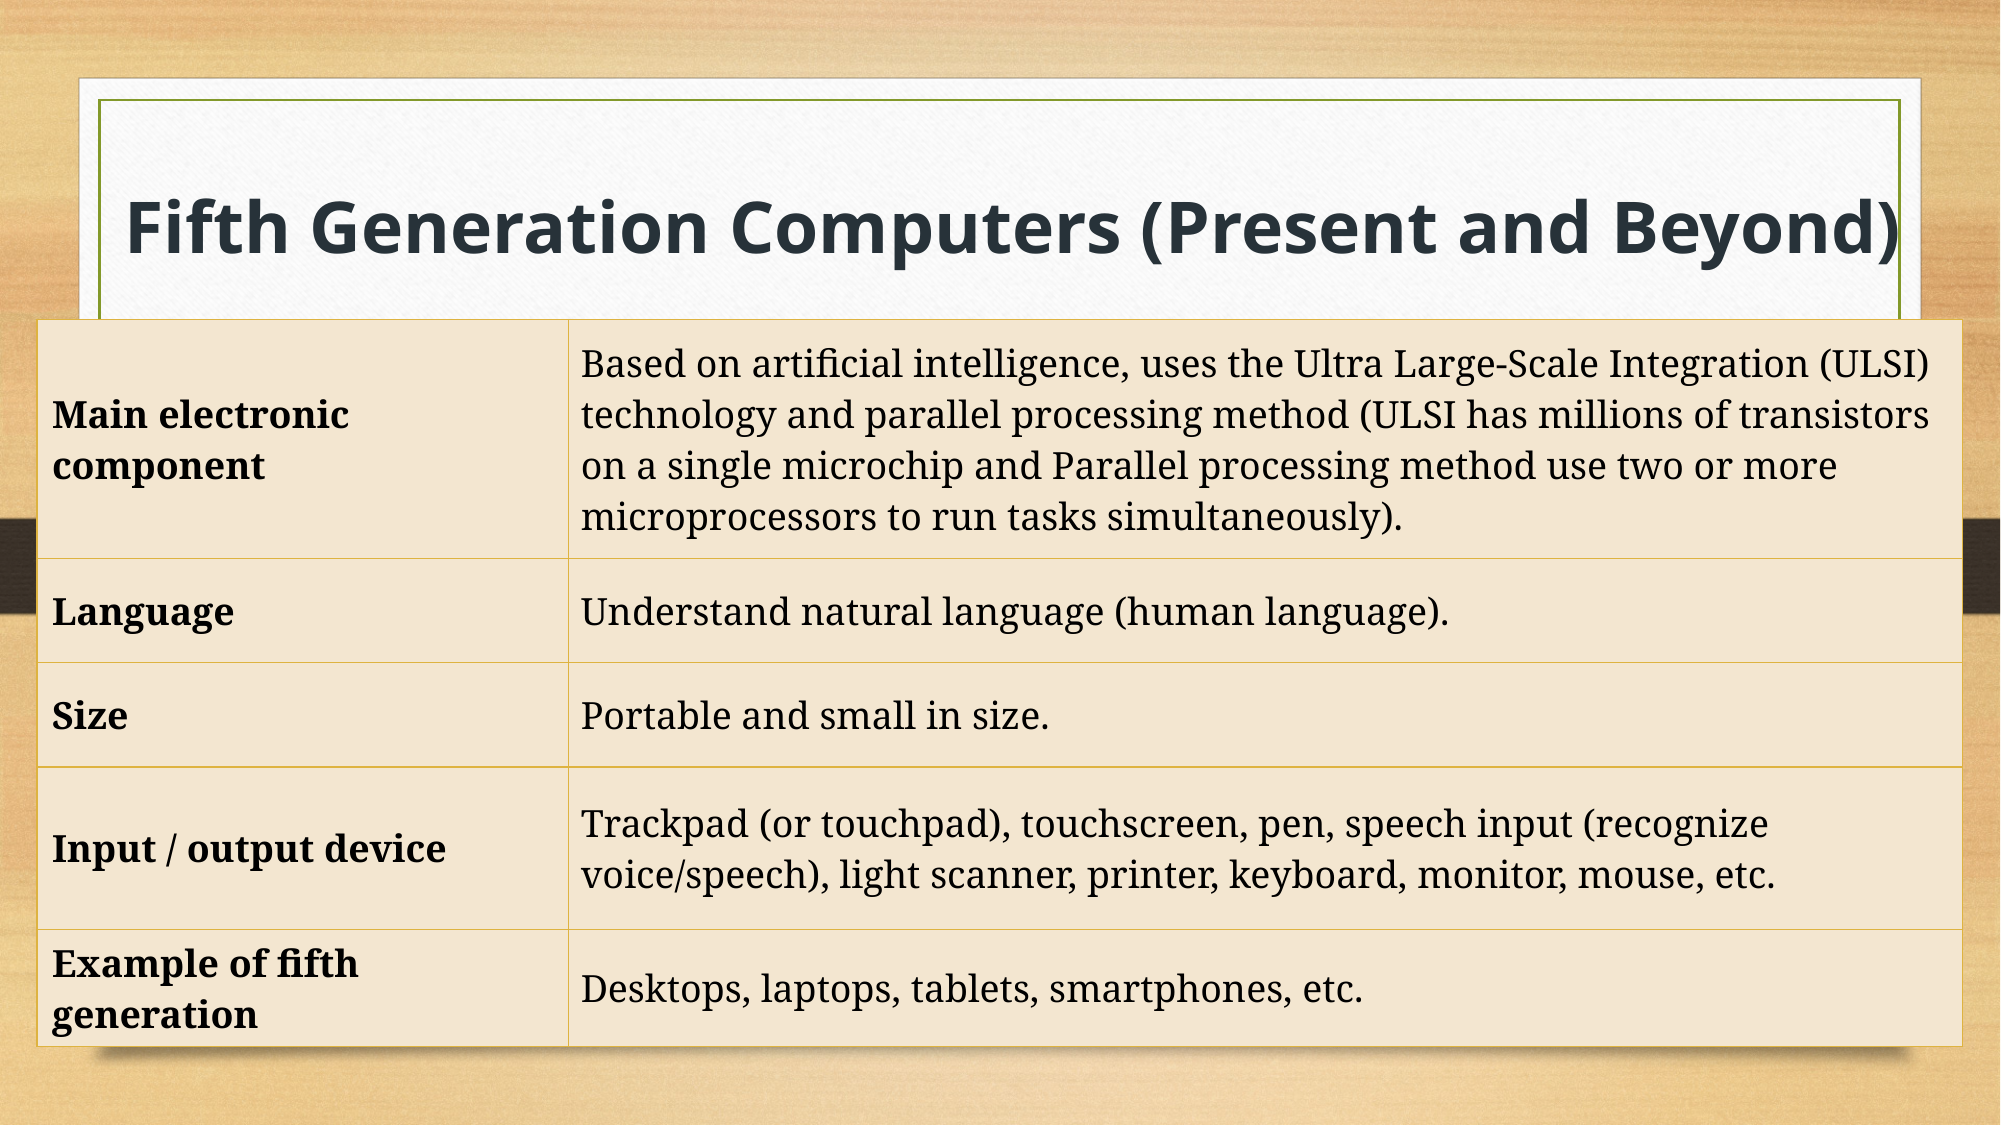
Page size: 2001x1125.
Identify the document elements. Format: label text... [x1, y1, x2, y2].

table_cell Language [38, 559, 568, 662]
title Fifth Generation Computers (Present and Beyond) [103, 161, 1924, 319]
table_cell Size [38, 663, 568, 766]
table_cell Example of fifth generation [38, 930, 568, 1046]
table_header Based on artificial intelligence, uses the Ultra Large-Scale Integration (ULSI) technology and parallel processing method (ULSI has millions of transistors on a single microchip and Parallel processing method use two or more microprocessors to run tasks simultaneously). [569, 320, 1962, 558]
table_cell Trackpad (or touchpad), touchscreen, pen, speech input (recognize voice/speech), light scanner, printer, keyboard, monitor, mouse, etc. [569, 768, 1962, 929]
table_cell Understand natural language (human language). [569, 559, 1962, 662]
table_cell Input / output device [38, 768, 568, 929]
table_cell Portable and small in size. [569, 663, 1962, 766]
picture [0, 0, 2001, 1125]
table_cell Desktops, laptops, tablets, smartphones, etc. [569, 930, 1962, 1046]
table_header Main electronic component [38, 320, 568, 558]
